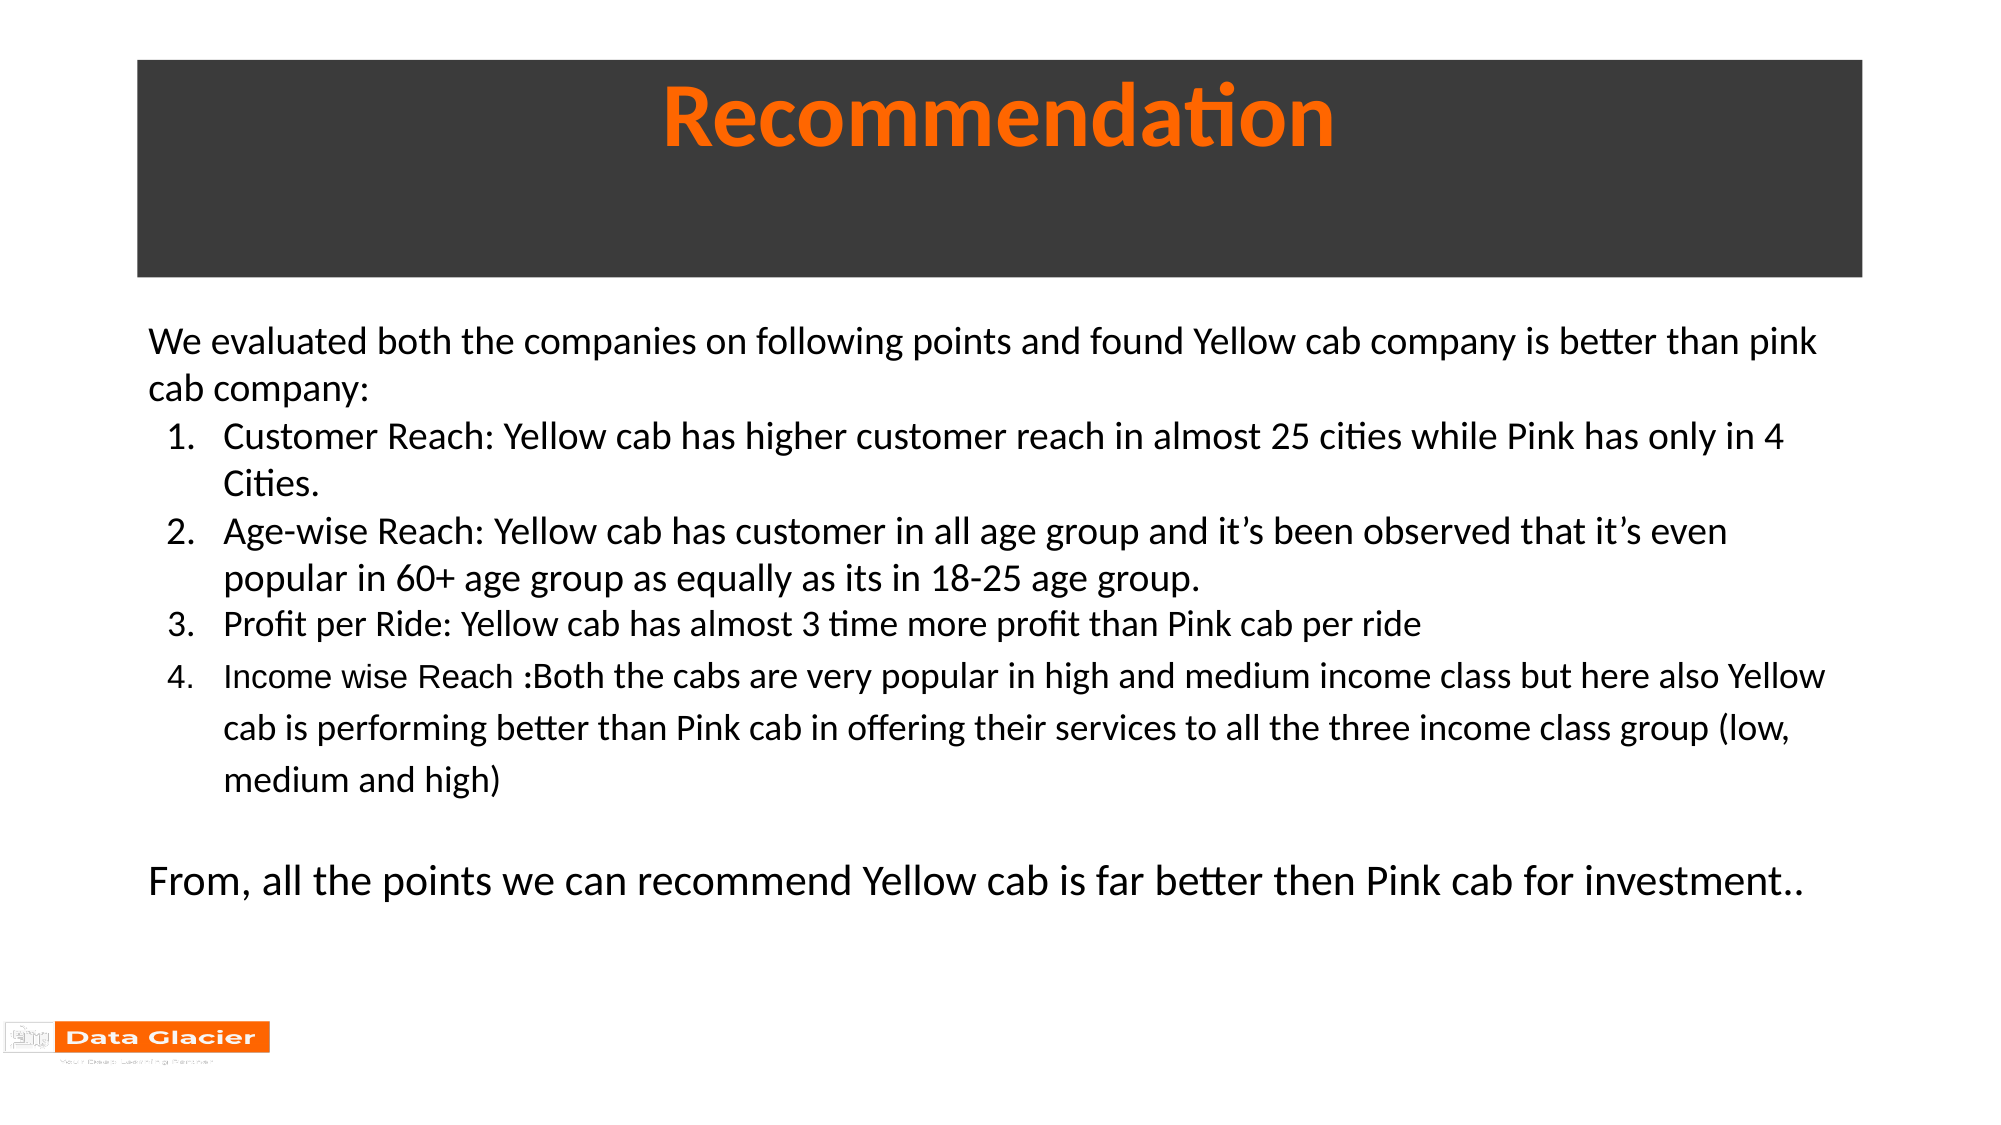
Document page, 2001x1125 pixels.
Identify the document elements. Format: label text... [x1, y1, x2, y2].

picture [0, 961, 272, 1125]
title Recommendation [137, 59, 1863, 278]
text_box We evaluated both the companies on following points and found Yellow cab company is better than pink cab company: Customer Reach: Yellow cab has higher customer reach in almost 25 cities while Pink has only in 4 Cities. Age-wise Reach: Yellow cab has customer in all age group and it’s been observed that it’s even popular in 60+ age group as equally as its in 18-25 age group. Profit per Ride: Yellow cab has almost 3 time more profit than Pink cab per ride Income wise Reach :Both the cabs are very popular in high and medium income class but here also Yellow cab is performing better than Pink cab in offering their services to all the three income class group (low, medium and high) From, all the points we can recommend Yellow cab is far better then Pink cab for investment.. [133, 299, 1867, 920]
